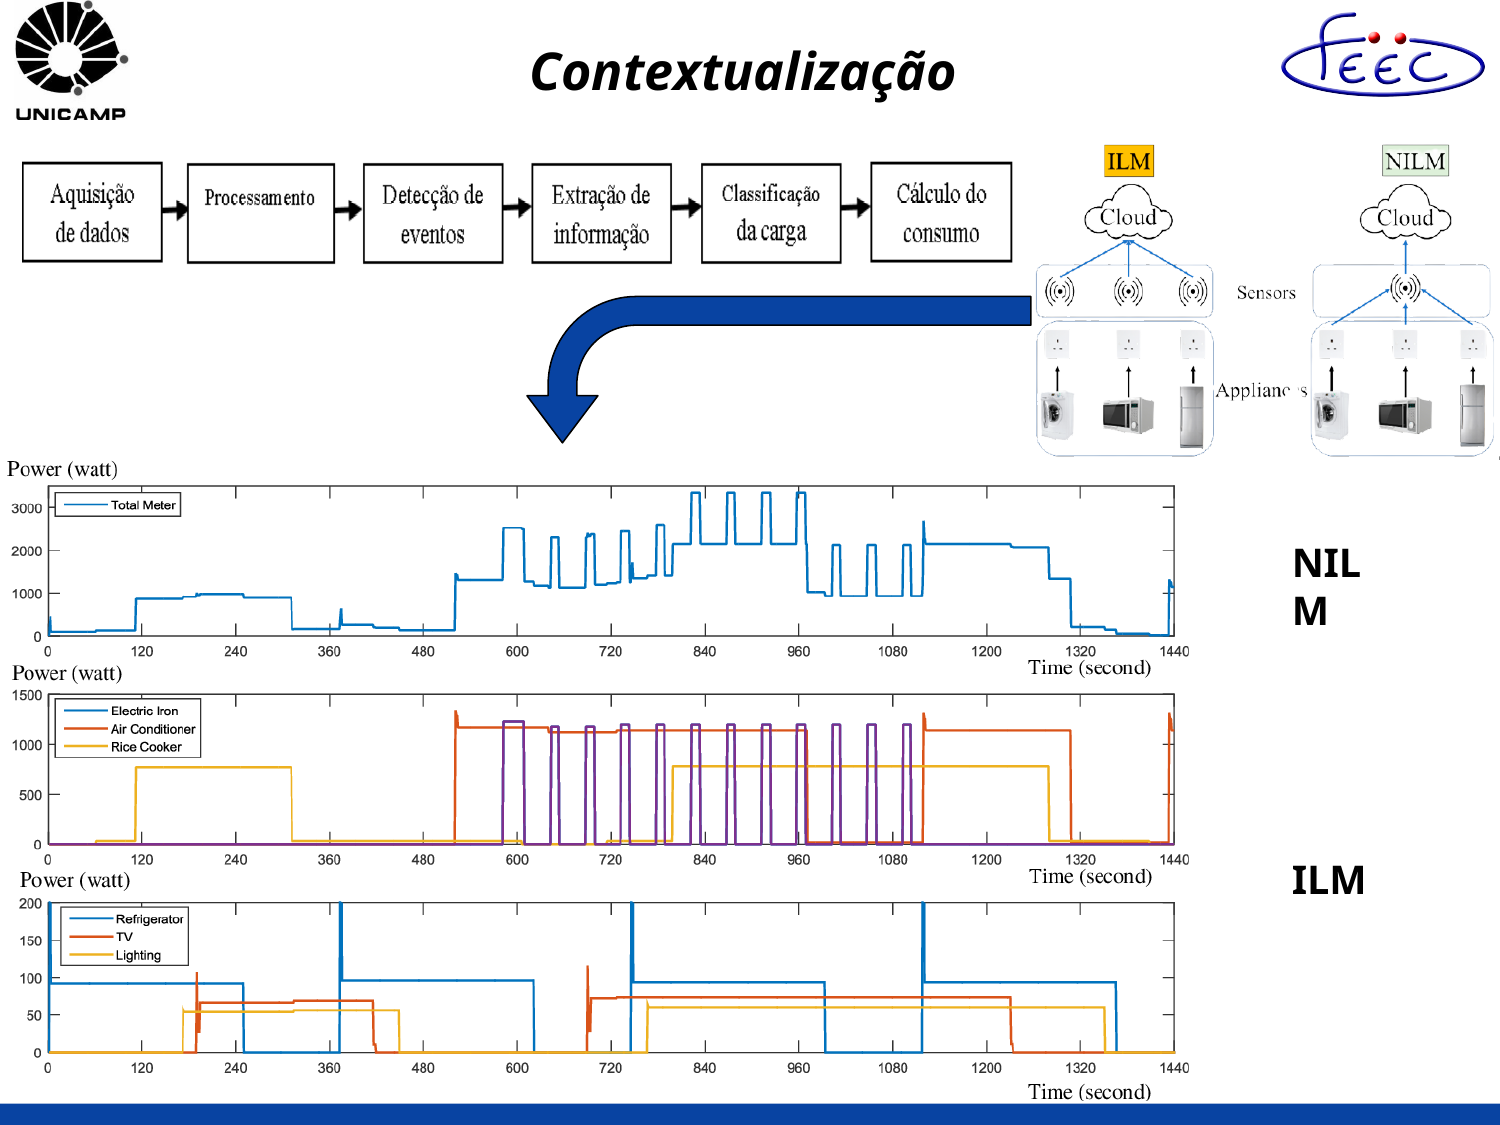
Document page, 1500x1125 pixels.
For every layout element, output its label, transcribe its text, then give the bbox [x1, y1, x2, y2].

text_box ILM [1276, 839, 1407, 917]
picture [14, 0, 130, 120]
text_box [526, 299, 1025, 443]
title Contextualização [311, 0, 1189, 140]
text_box NILM [1276, 523, 1407, 649]
picture [1274, 11, 1490, 98]
picture [6, 139, 1500, 1101]
